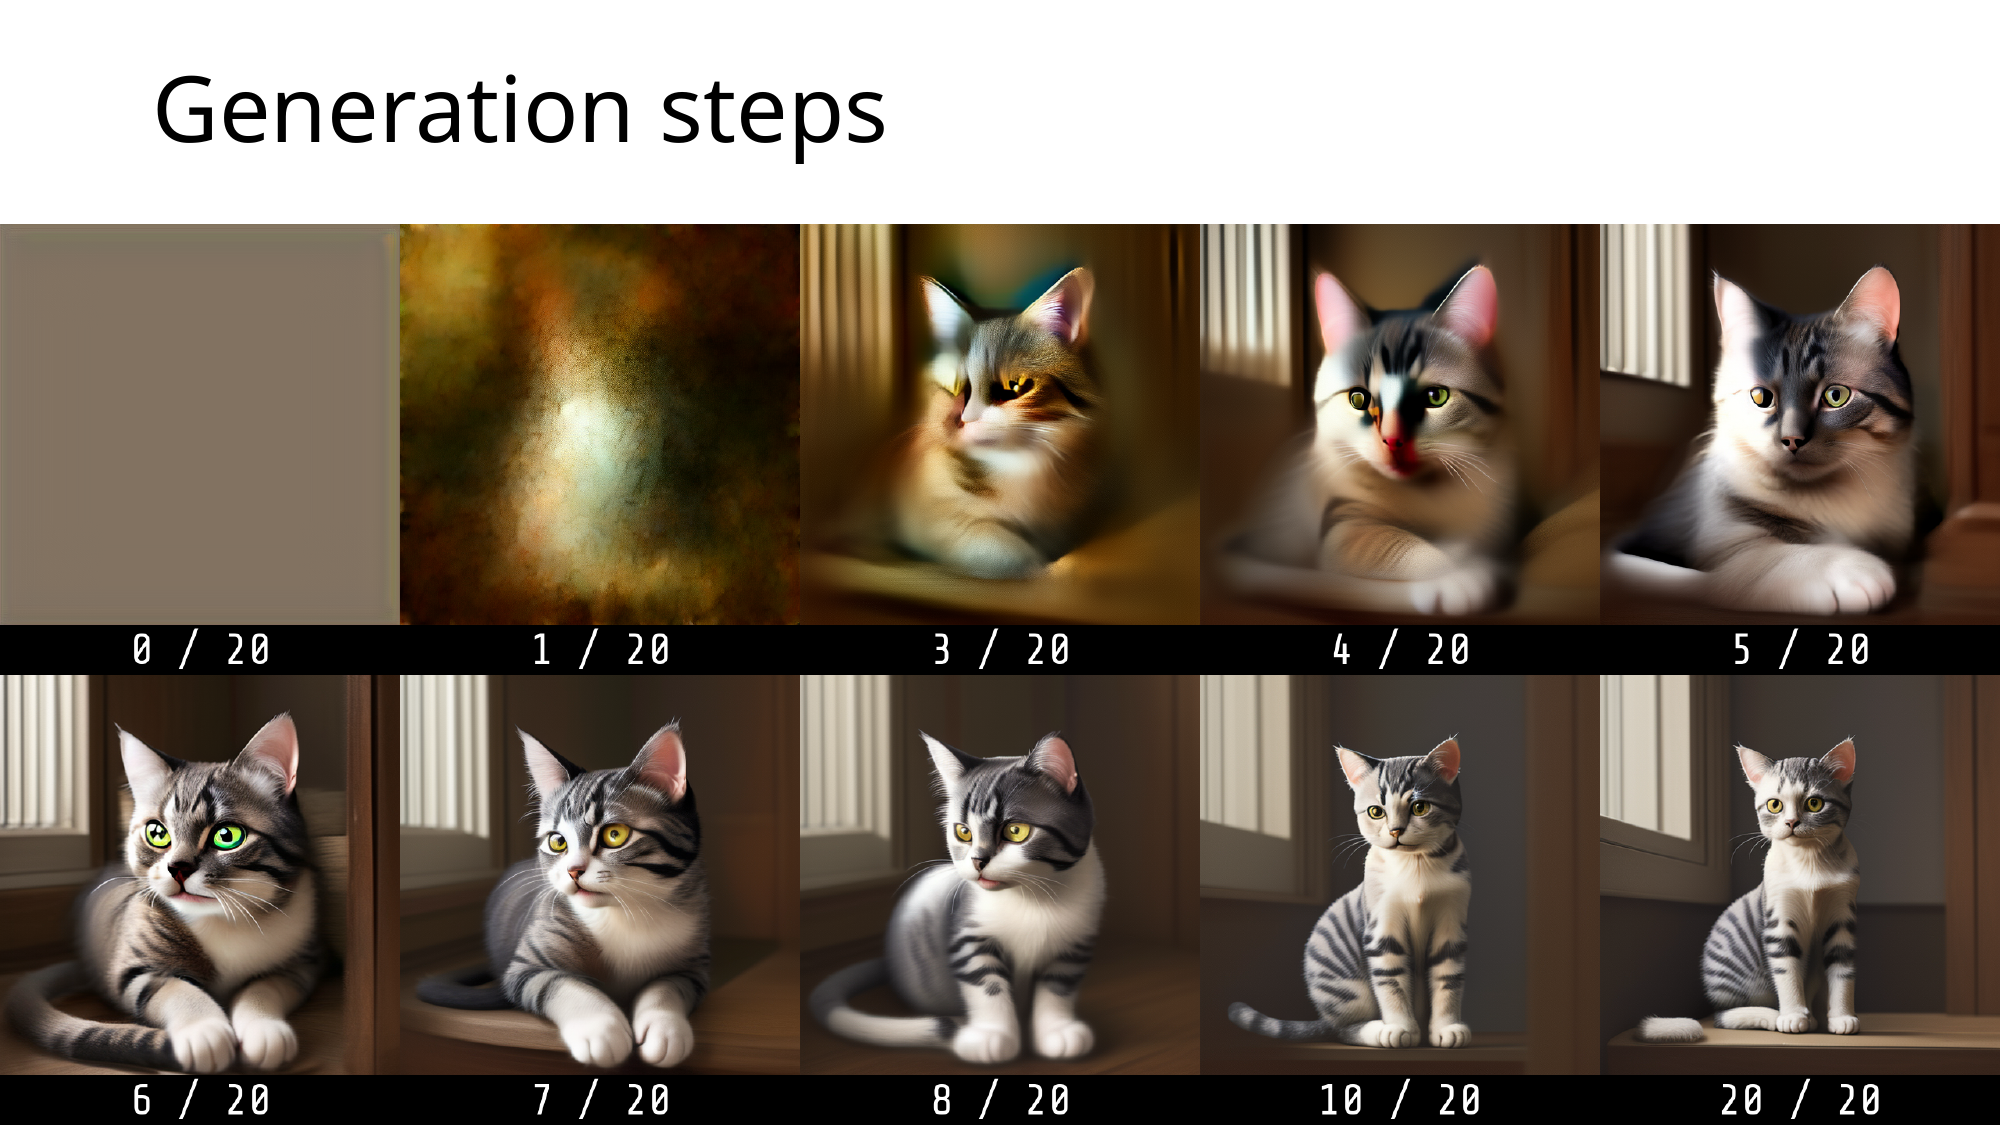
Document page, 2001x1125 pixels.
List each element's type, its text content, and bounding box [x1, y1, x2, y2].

title Generation steps [137, 0, 1863, 224]
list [0, 224, 2000, 1125]
